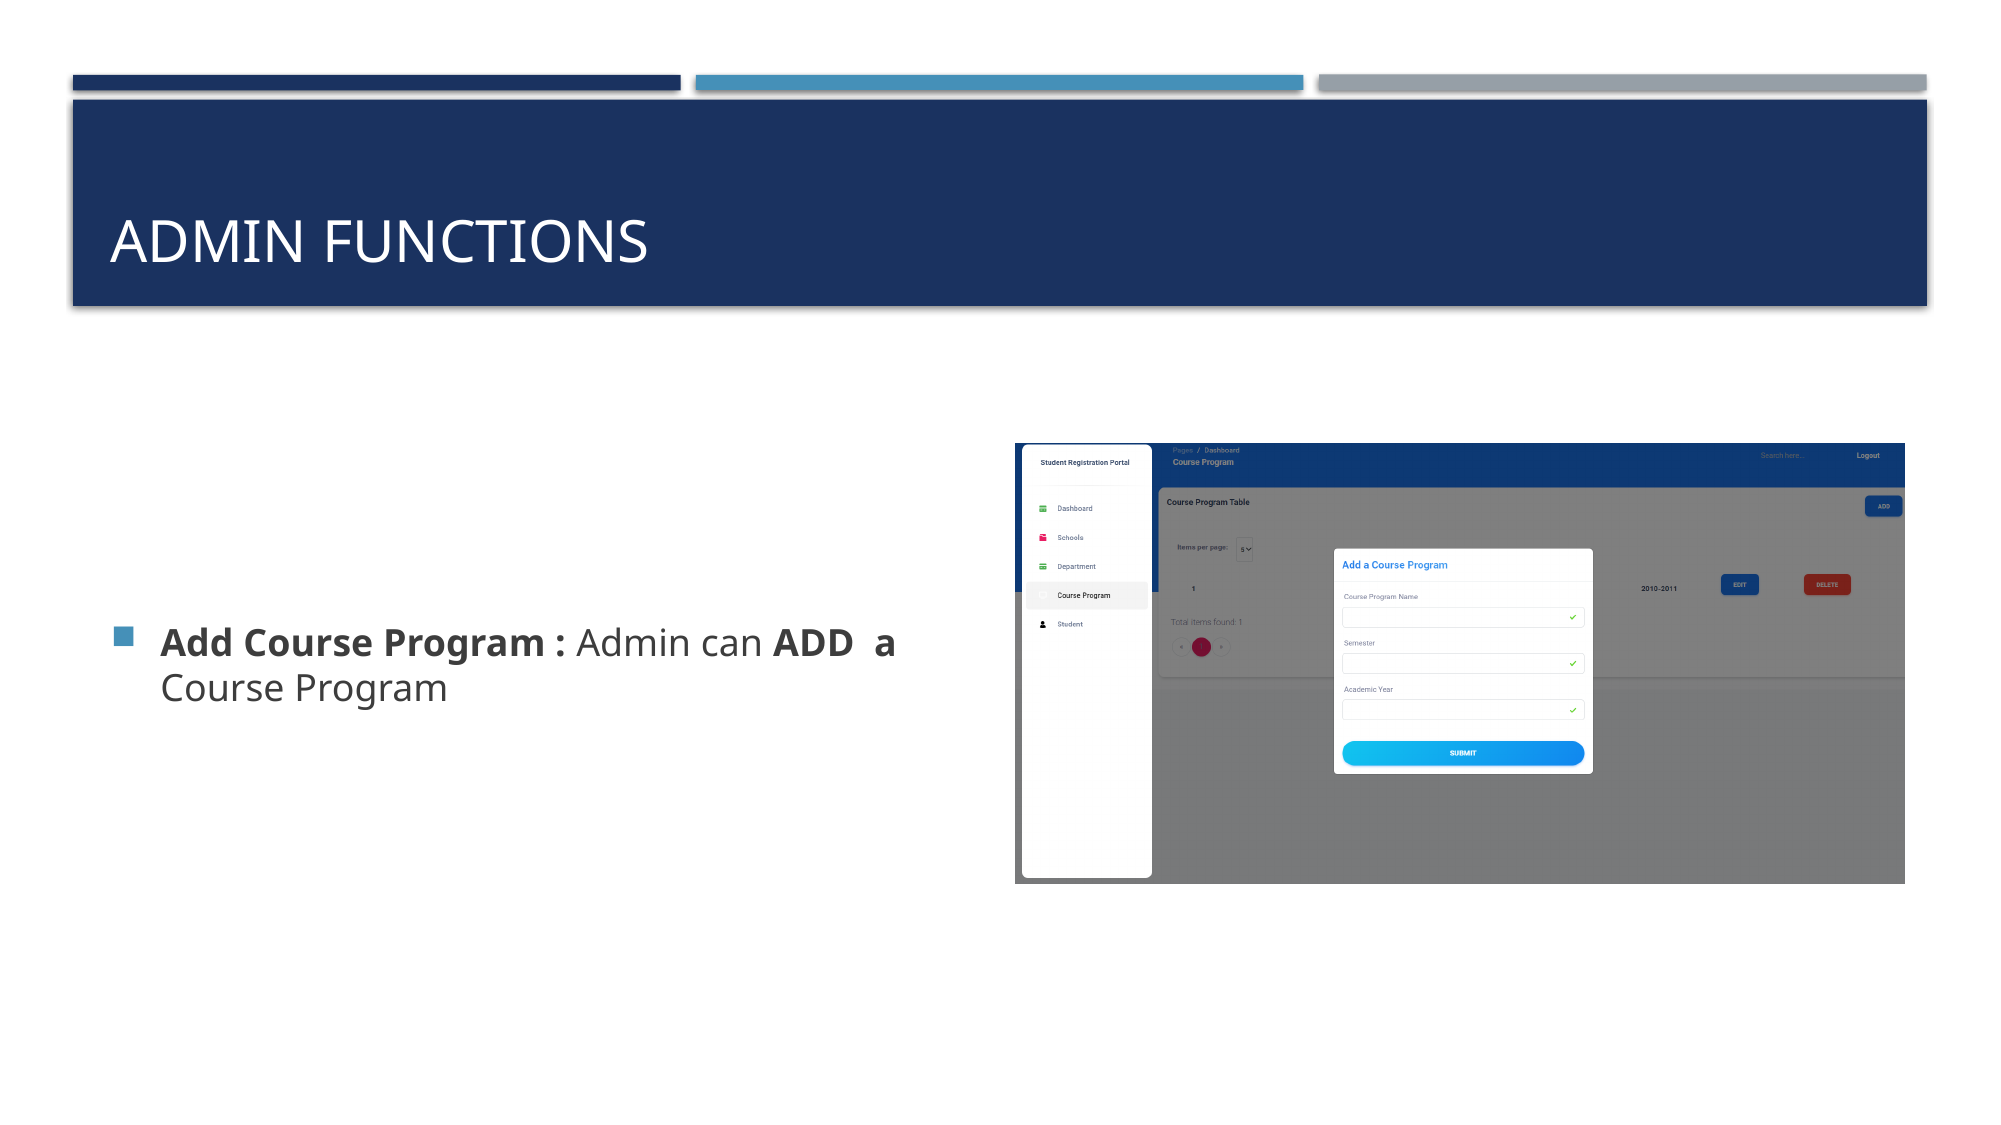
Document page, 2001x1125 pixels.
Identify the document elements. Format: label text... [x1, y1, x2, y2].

picture [1014, 442, 1906, 885]
list Add Course Program : Admin can ADD a Course Program [95, 365, 985, 962]
title Admin Functions [95, 119, 1905, 282]
